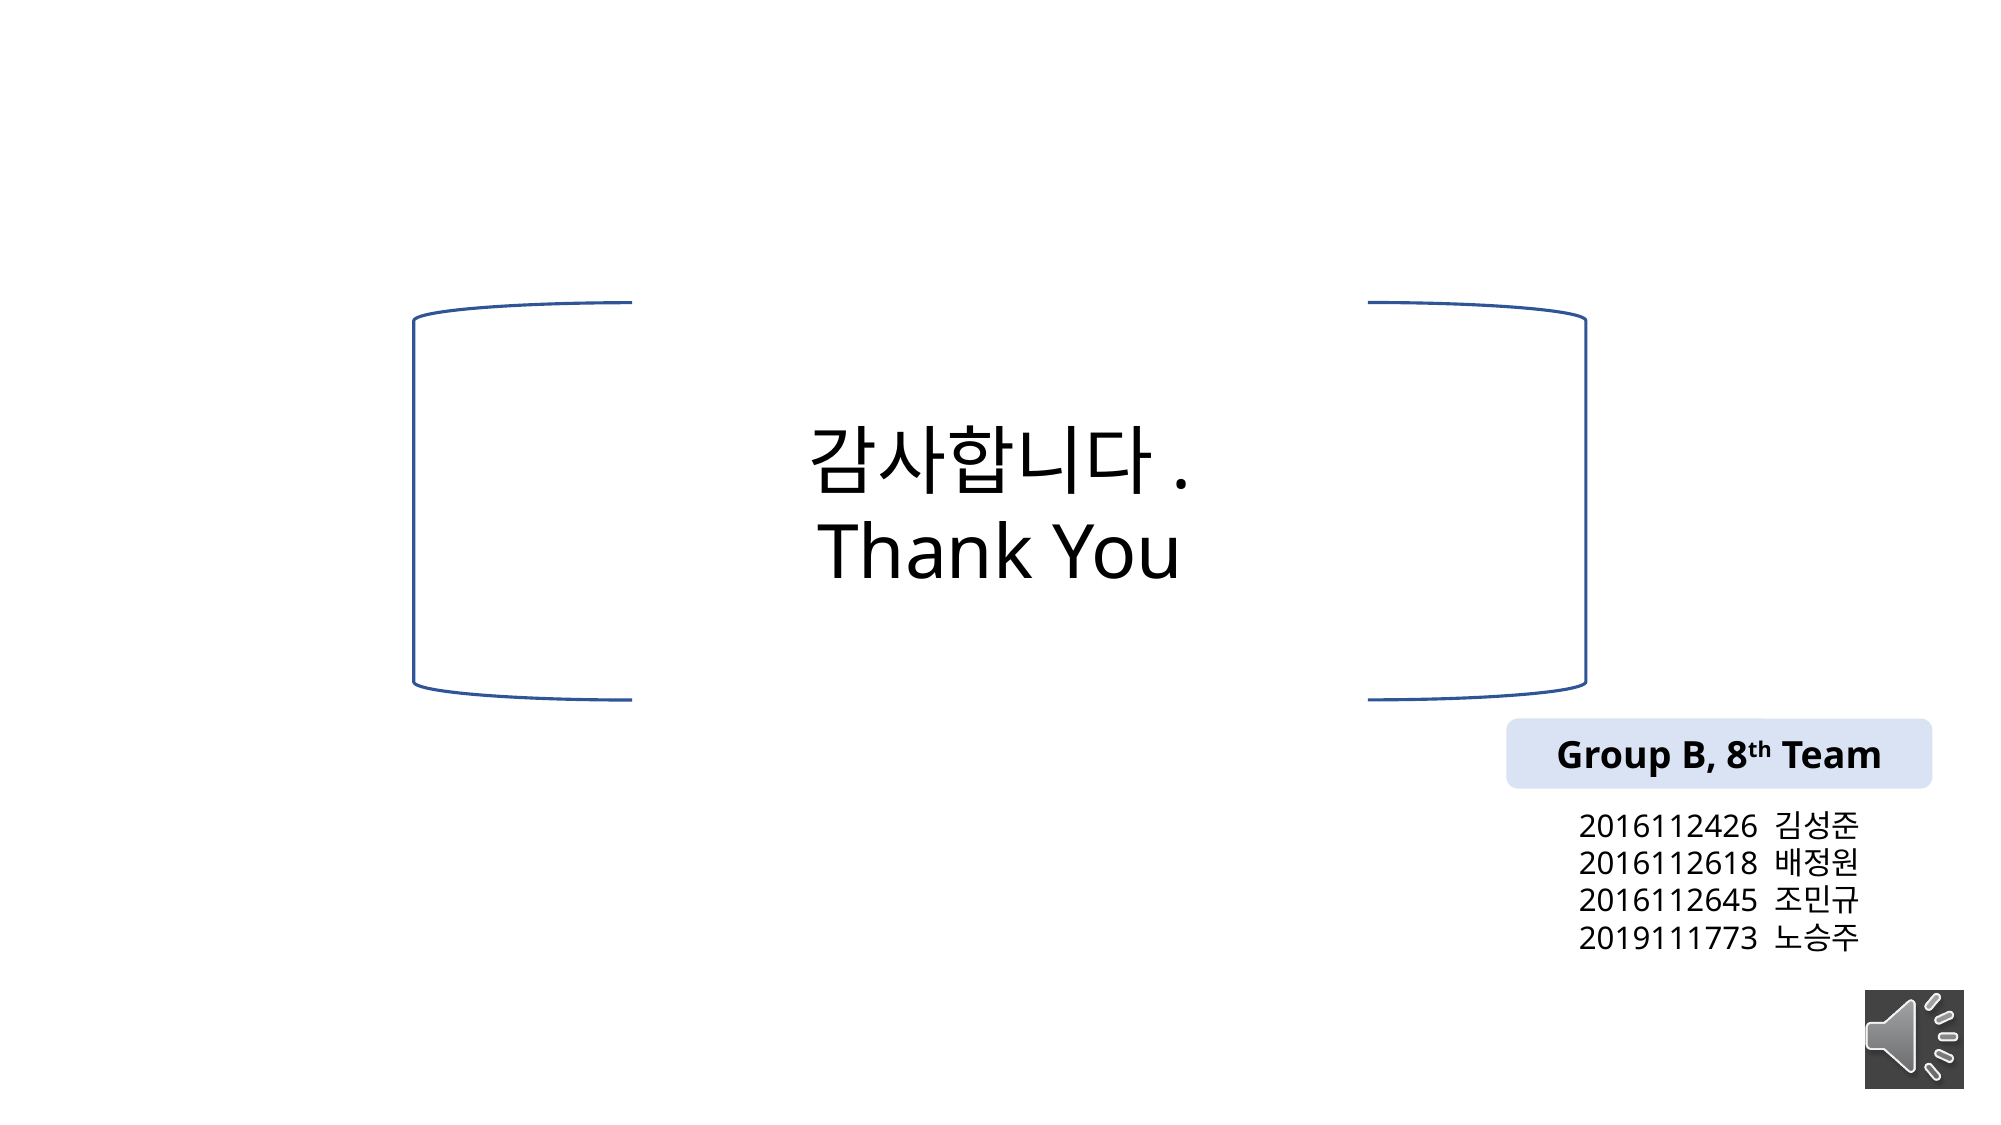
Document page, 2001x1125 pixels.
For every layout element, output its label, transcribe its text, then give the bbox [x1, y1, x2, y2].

picture [1864, 989, 1965, 1090]
text_box 2016112426 김성준 2016112618 배정원 2016112645 조민규 2019111773 노승주 [1506, 798, 1876, 963]
text_box [1367, 300, 1588, 702]
text_box 감사합니다. Thank You [414, 406, 1586, 602]
text_box Group B, 8th Team [1505, 717, 1934, 790]
text_box [412, 301, 633, 702]
